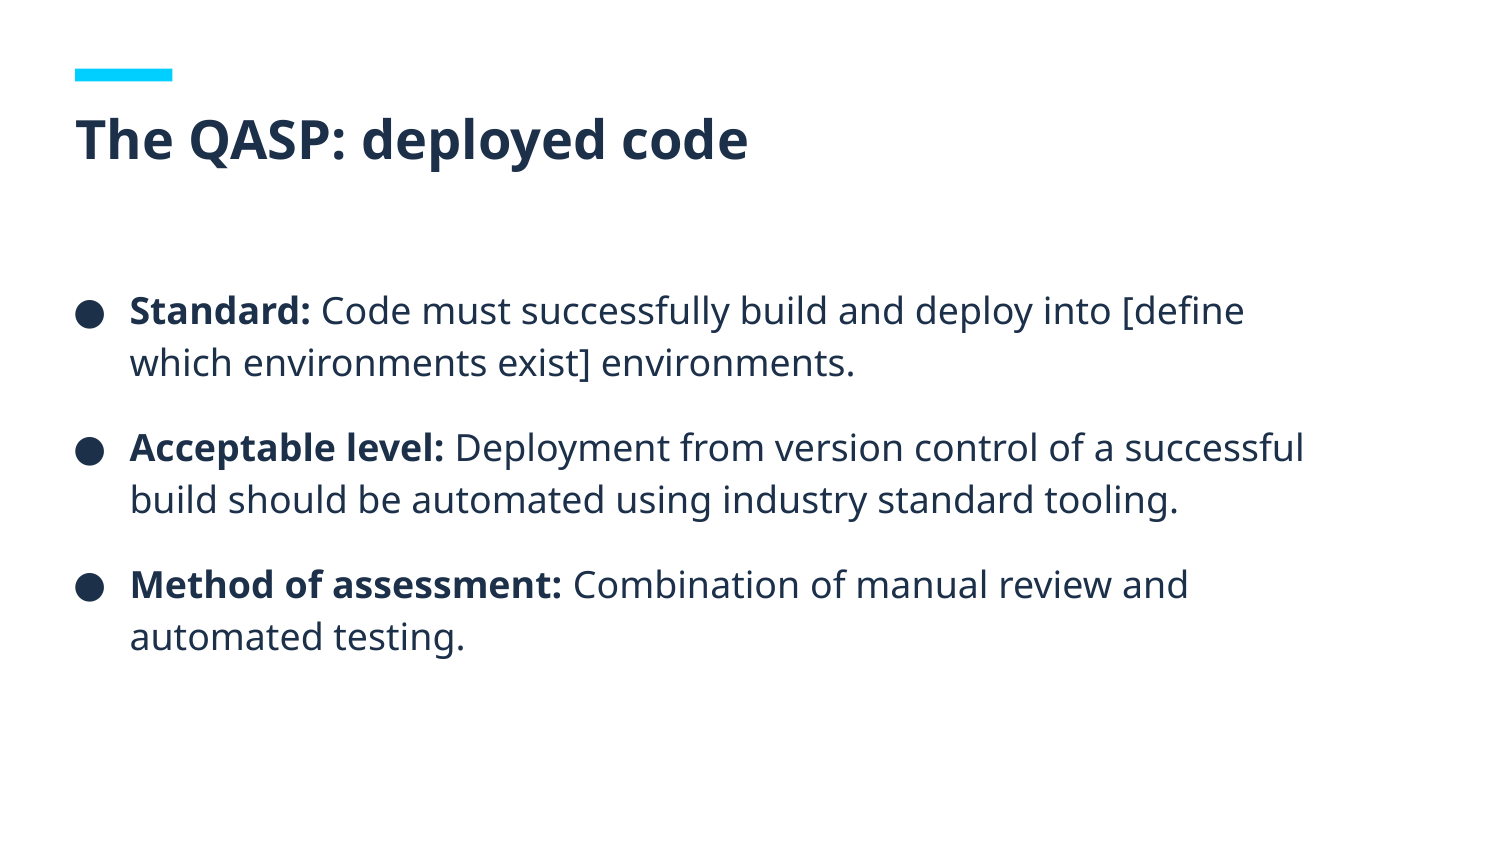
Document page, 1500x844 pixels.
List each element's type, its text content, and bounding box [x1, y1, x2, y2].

text_box The QASP: deployed code [75, 104, 1300, 240]
list Standard: Code must successfully build and deploy into [define which environments exist] environments. Acceptable level: Deployment from version control of a successful build should be automated using industry standard tooling. Method of assessment: Combination of manual review and automated testing. [72, 280, 1353, 780]
